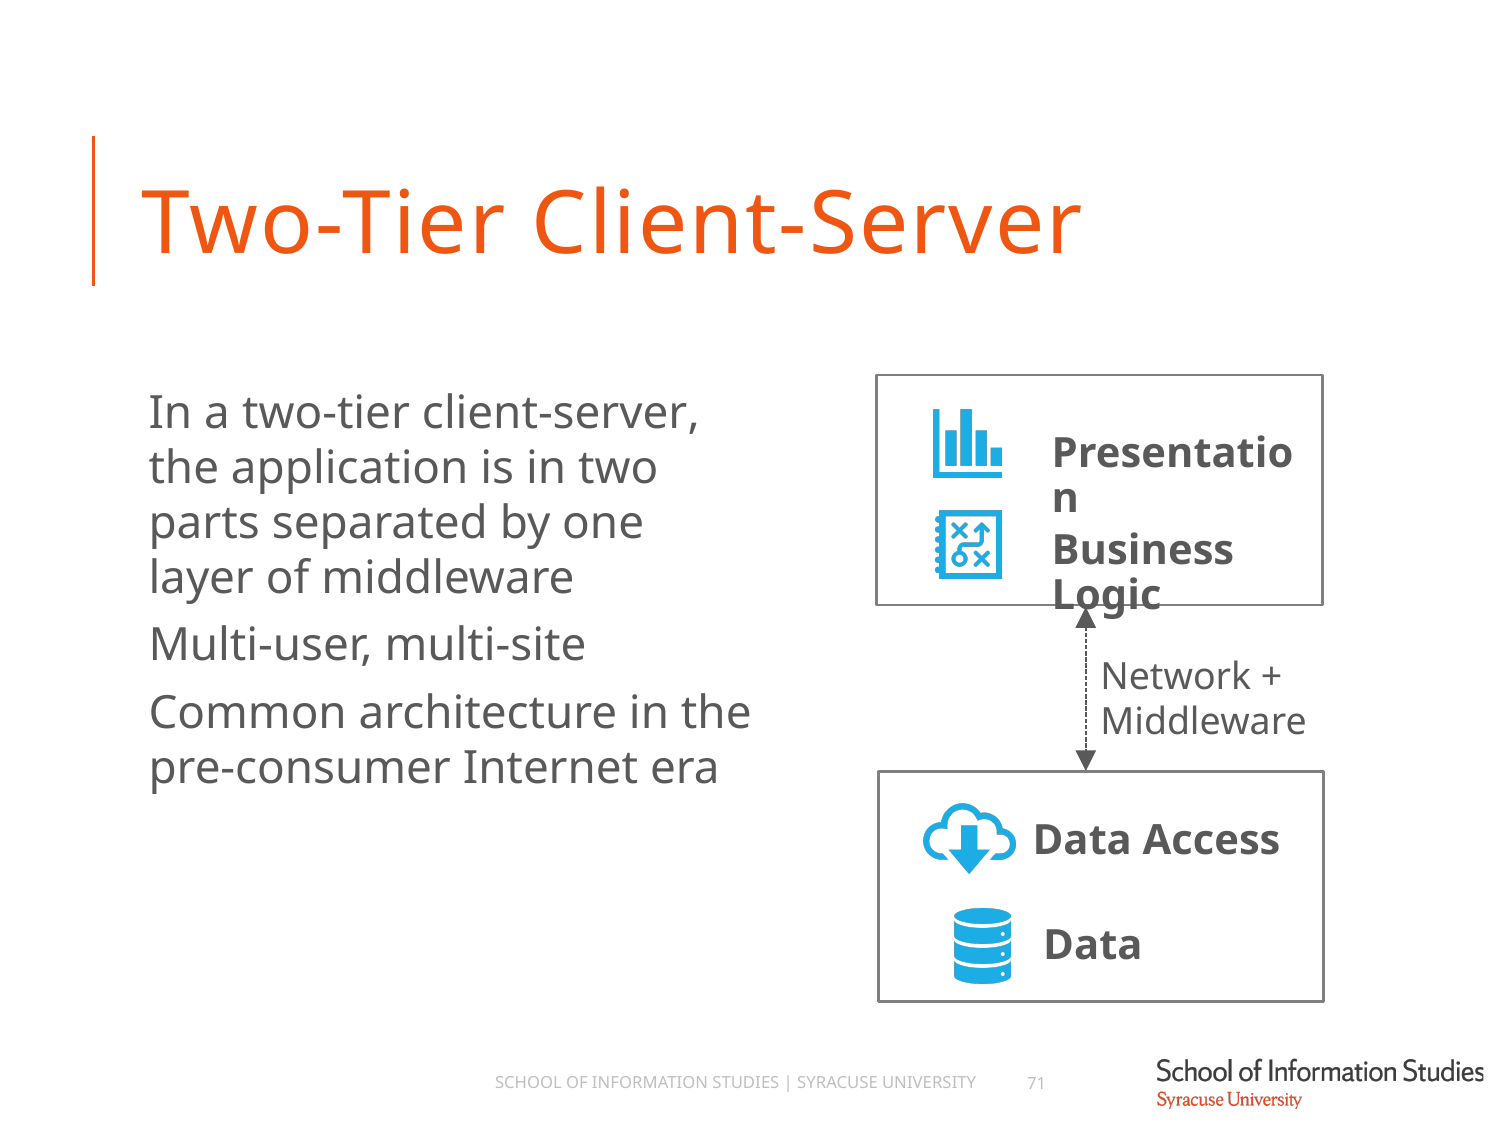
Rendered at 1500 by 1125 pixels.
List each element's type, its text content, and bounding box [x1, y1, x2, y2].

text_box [878, 771, 1324, 1002]
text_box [1085, 614, 1289, 772]
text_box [876, 374, 1323, 606]
slide_number 71 [1012, 1061, 1149, 1107]
title Two-Tier Client-Server [126, 96, 1322, 342]
footer School of Information Studies | Syracuse University [283, 1061, 993, 1106]
list In a two-tier client-server, the application is in two parts separated by one layer of middleware Multi-user, multi-site Common architecture in the pre-consumer Internet era [126, 375, 761, 1035]
